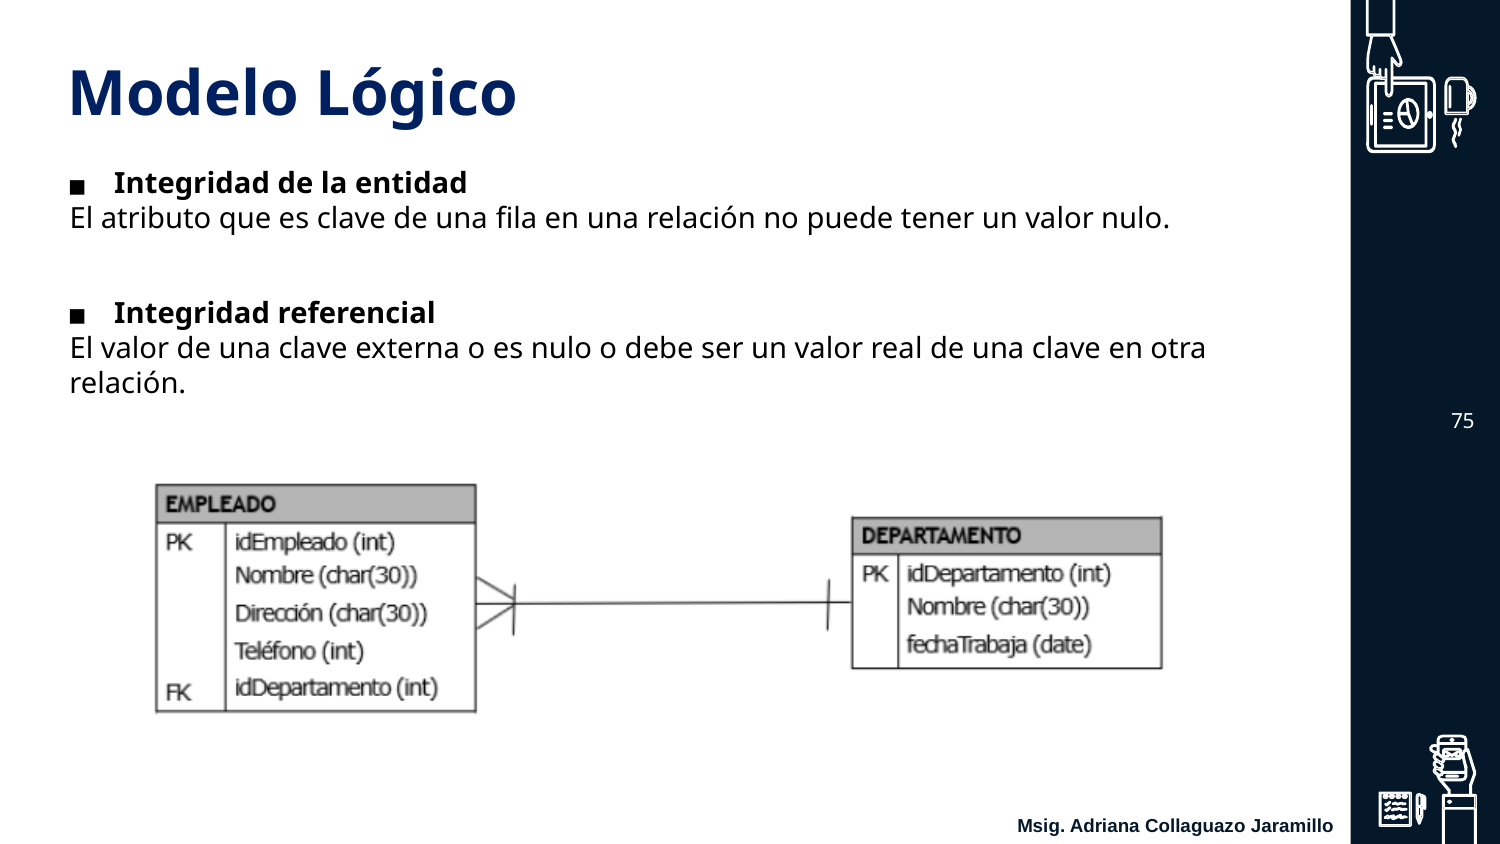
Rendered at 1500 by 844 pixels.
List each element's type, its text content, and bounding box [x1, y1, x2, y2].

slide_number ‹#› [1425, 362, 1500, 482]
text_box Integridad de la entidad El atributo que es clave de una ﬁla en una relación no puede tener un valor nulo. Integridad referencial El valor de una clave externa o es nulo o debe ser un valor real de una clave en otra relación. [67, 129, 1235, 400]
picture [148, 481, 1172, 718]
title Modelo Lógico [52, 36, 896, 144]
